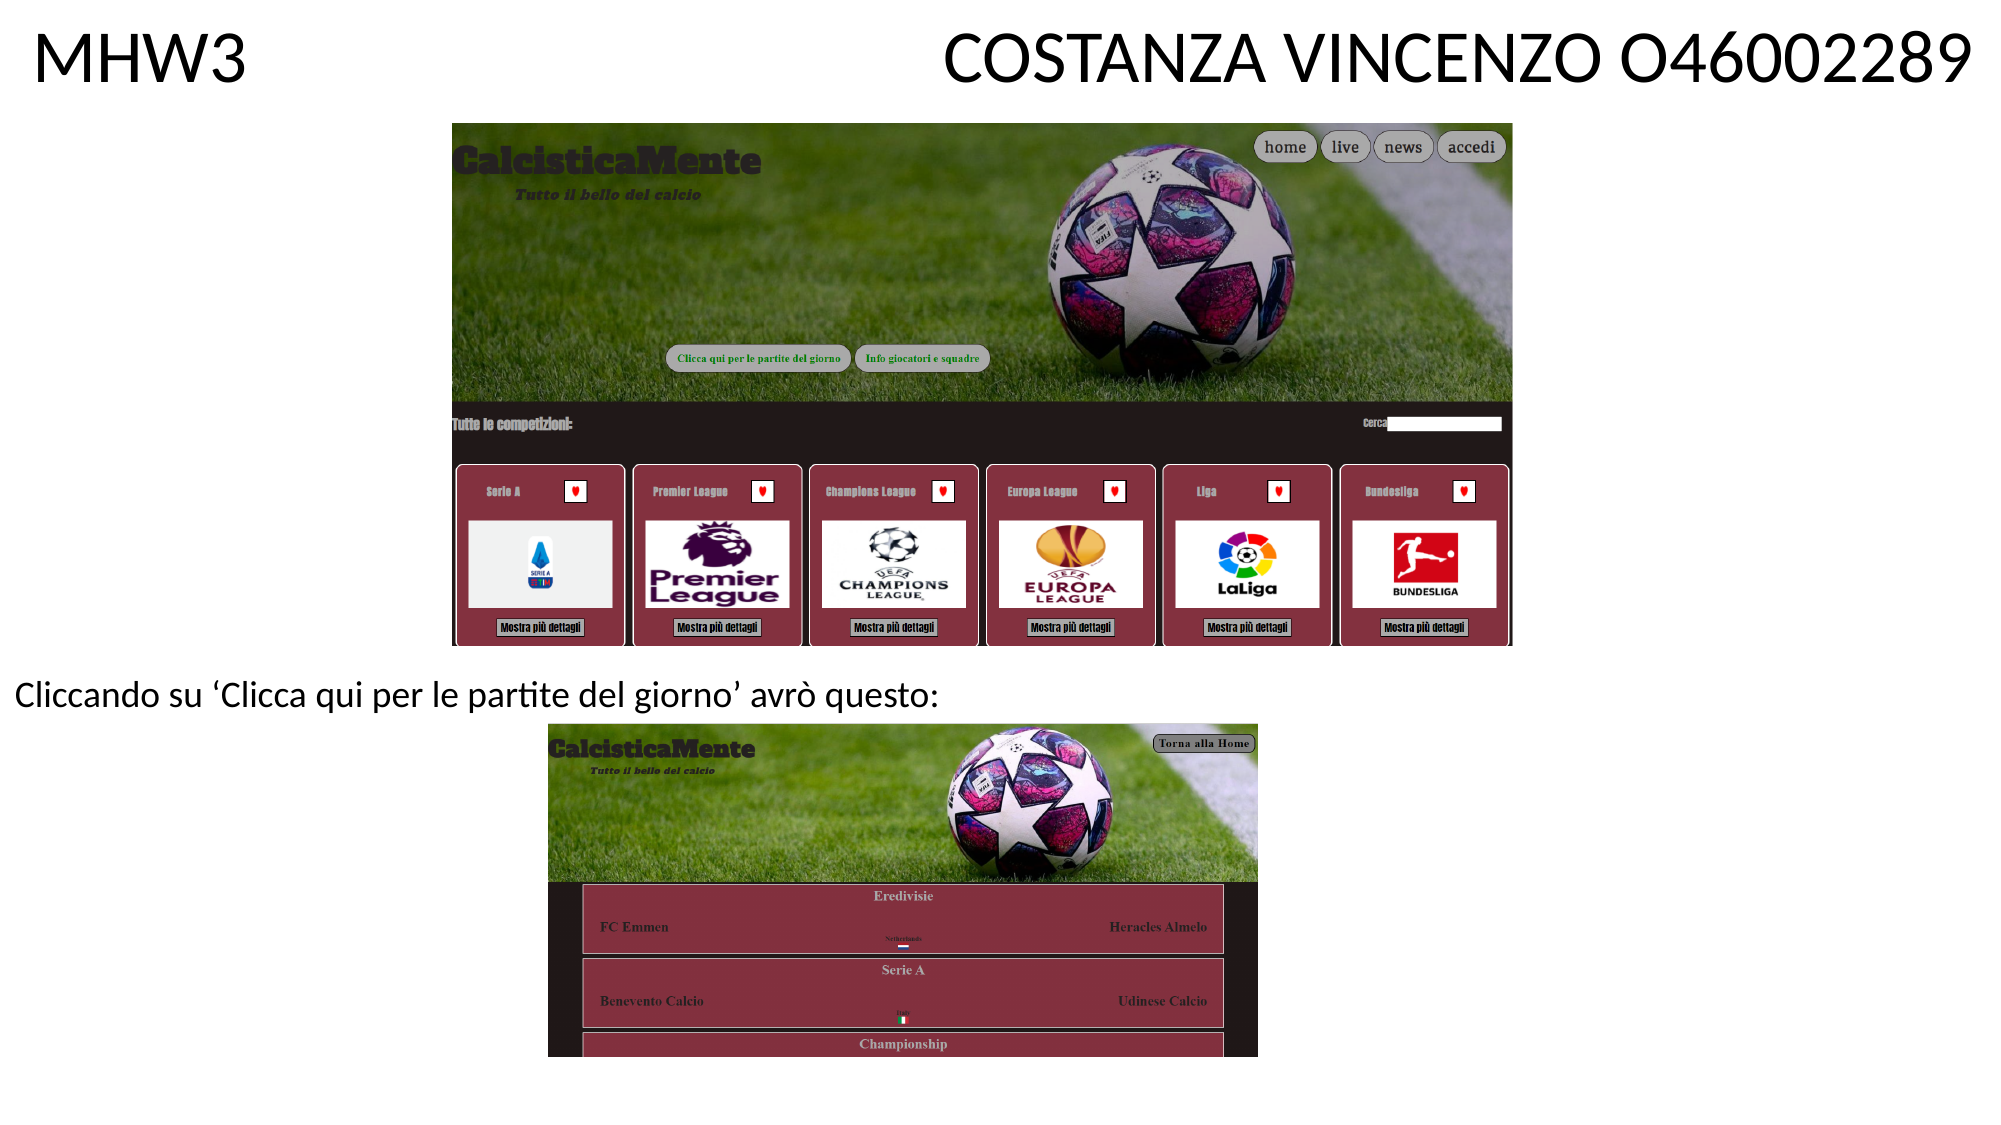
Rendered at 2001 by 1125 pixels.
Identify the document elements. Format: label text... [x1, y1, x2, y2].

text_box MHW3 COSTANZA VINCENZO O46002289 [17, 0, 2000, 105]
text_box Cliccando su ‘Clicca qui per le partite del giorno’ avrò questo: [0, 662, 1969, 723]
picture [452, 123, 1513, 646]
picture [548, 722, 1258, 1057]
